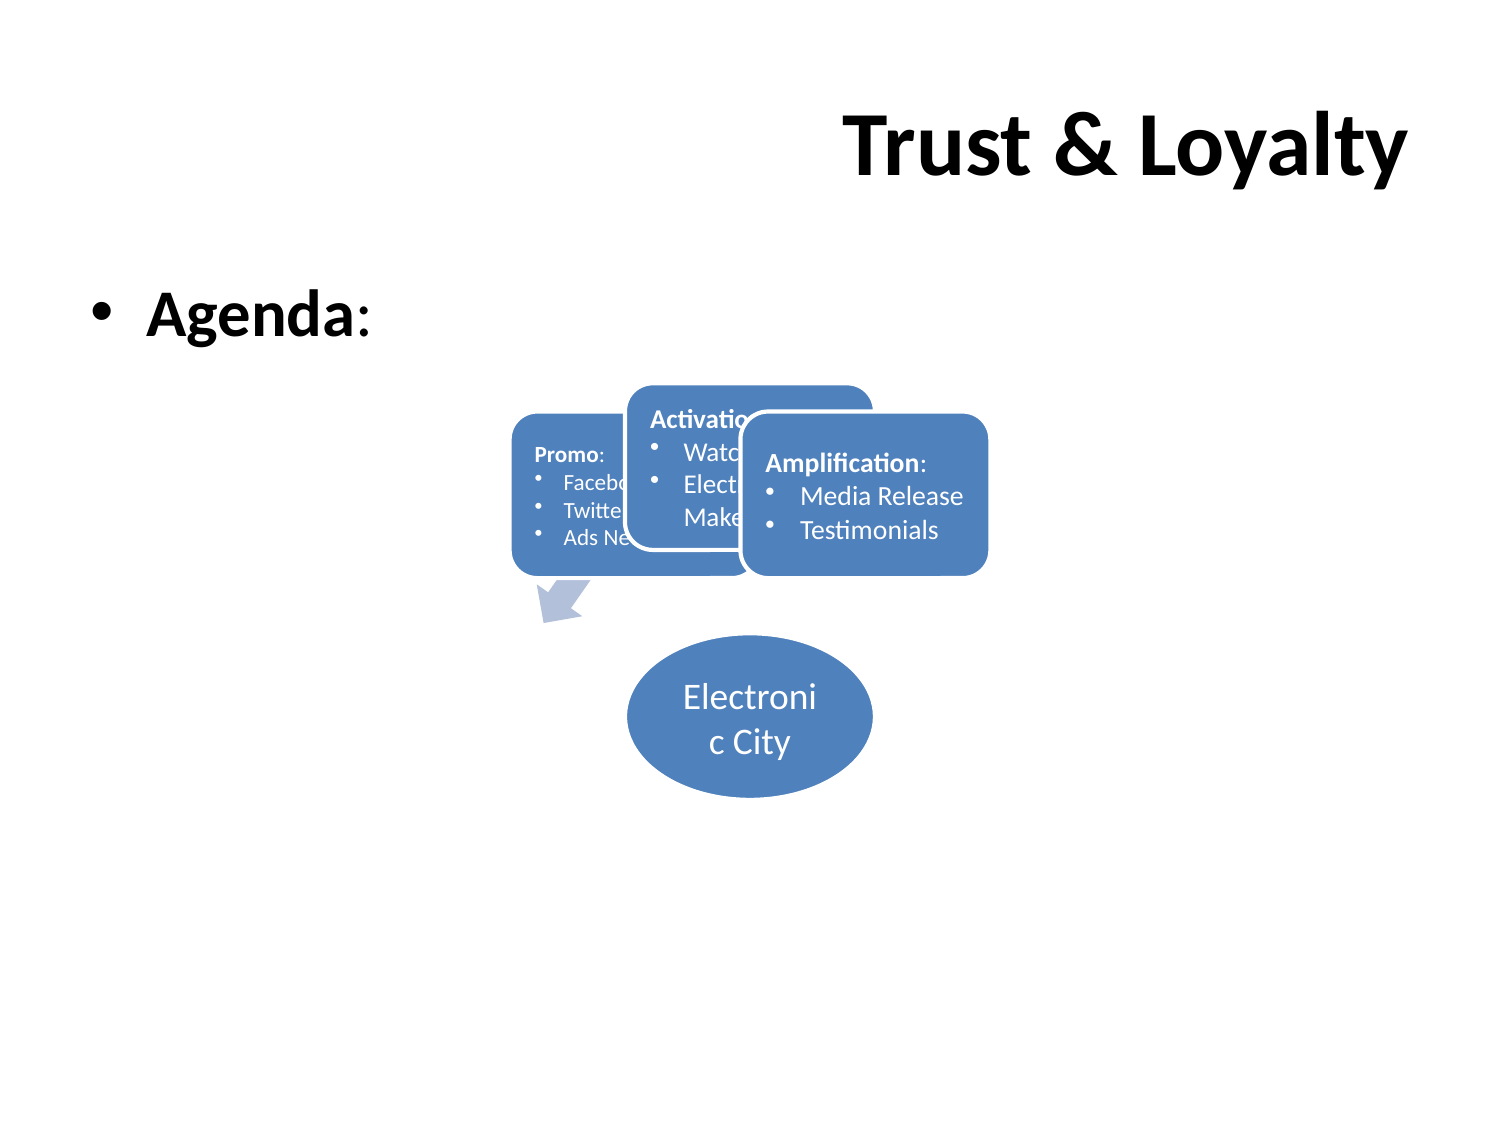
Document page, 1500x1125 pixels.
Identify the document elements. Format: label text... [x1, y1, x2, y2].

list Agenda: [75, 262, 1425, 1005]
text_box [249, 383, 1251, 1051]
title Trust & Loyalty [75, 45, 1425, 233]
